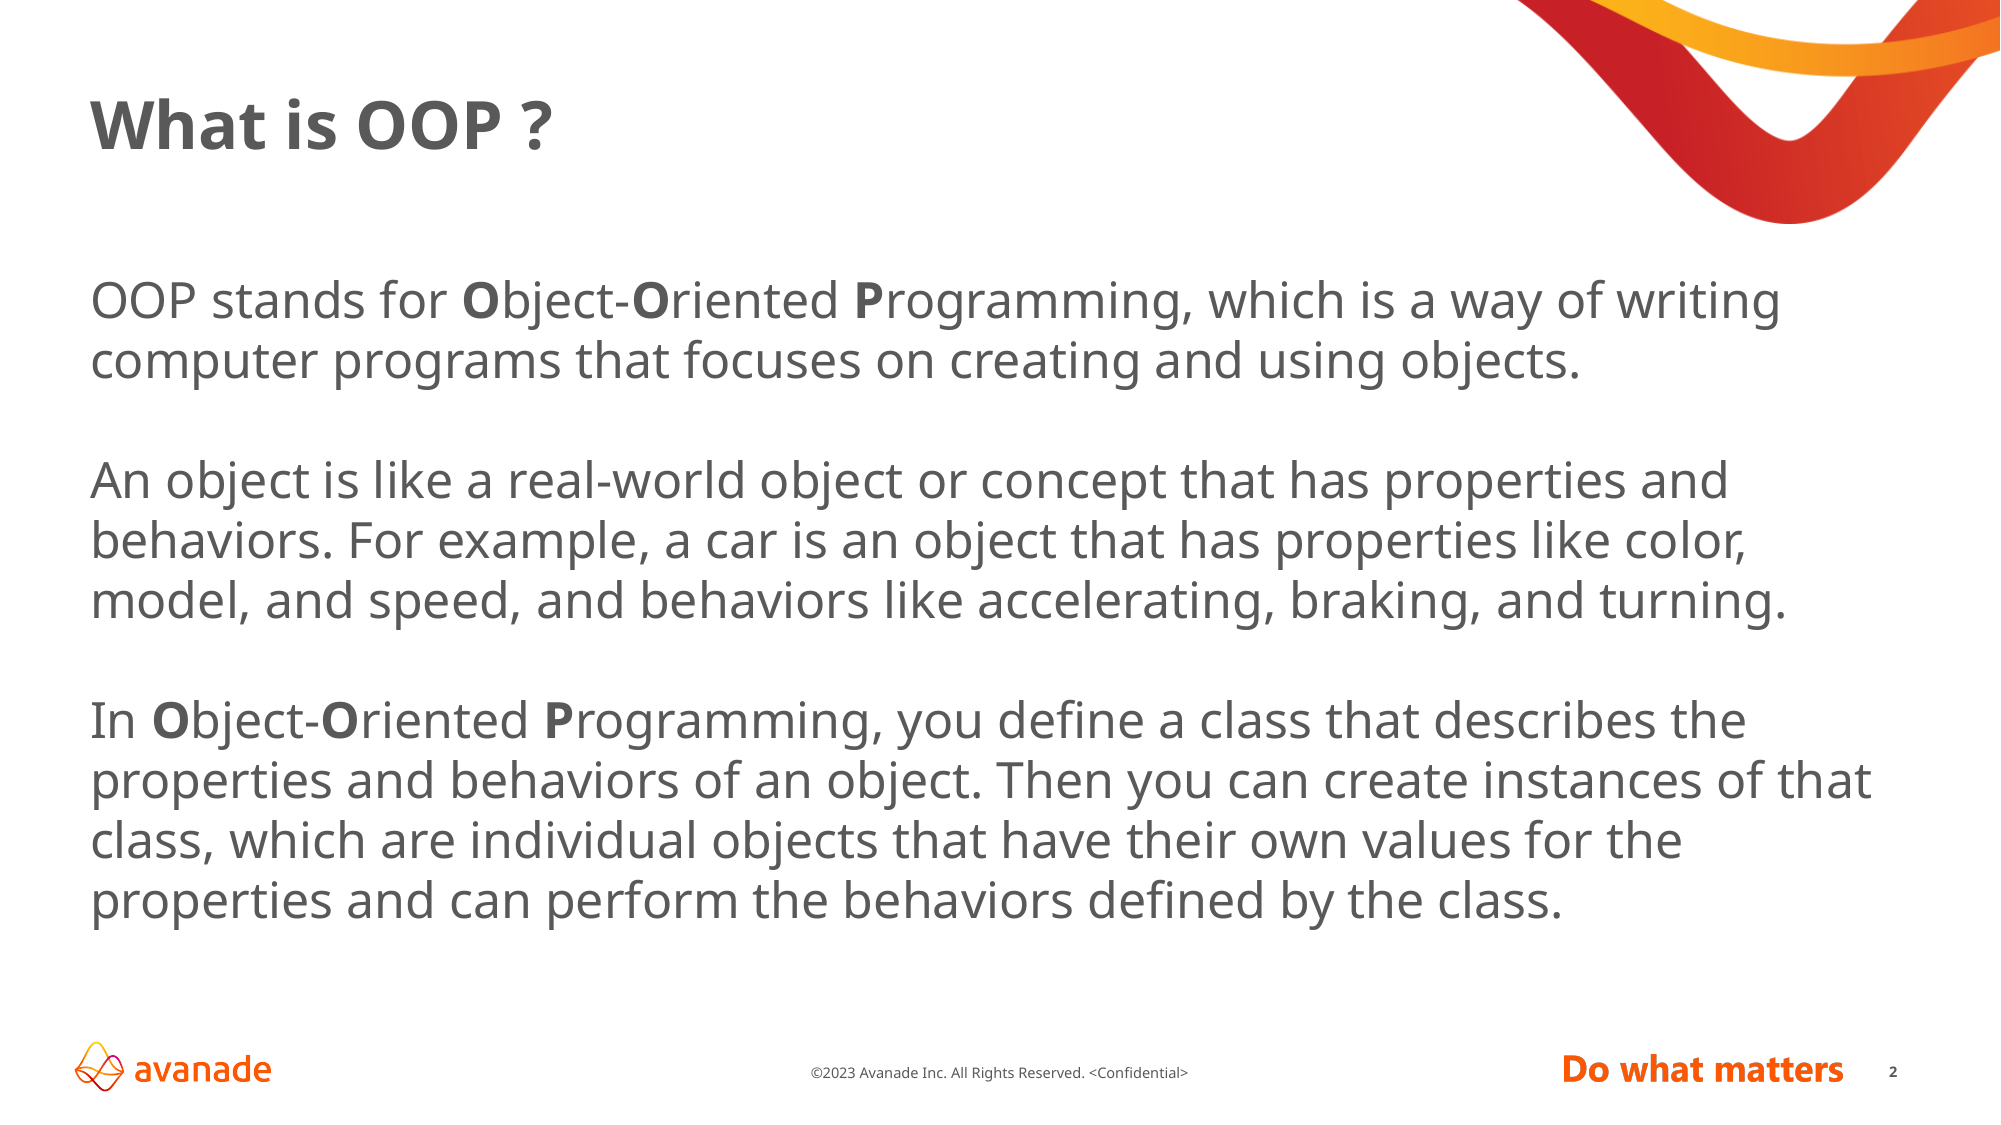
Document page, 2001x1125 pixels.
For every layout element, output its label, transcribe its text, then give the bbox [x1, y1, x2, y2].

slide_number 2 [1850, 1043, 1913, 1103]
title What is OOP ? [75, 75, 1913, 175]
list OOP stands for Object-Oriented Programming, which is a way of writing computer programs that focuses on creating and using objects. An object is like a real-world object or concept that has properties and behaviors. For example, a car is an object that has properties like color, model, and speed, and behaviors like accelerating, braking, and turning. In Object-Oriented Programming, you define a class that describes the properties and behaviors of an object. Then you can create instances of that class, which are individual objects that have their own values for the properties and can perform the behaviors defined by the class. [75, 261, 1913, 951]
picture [1483, 0, 2000, 224]
picture [54, 1021, 300, 1112]
picture [1564, 1054, 1843, 1082]
